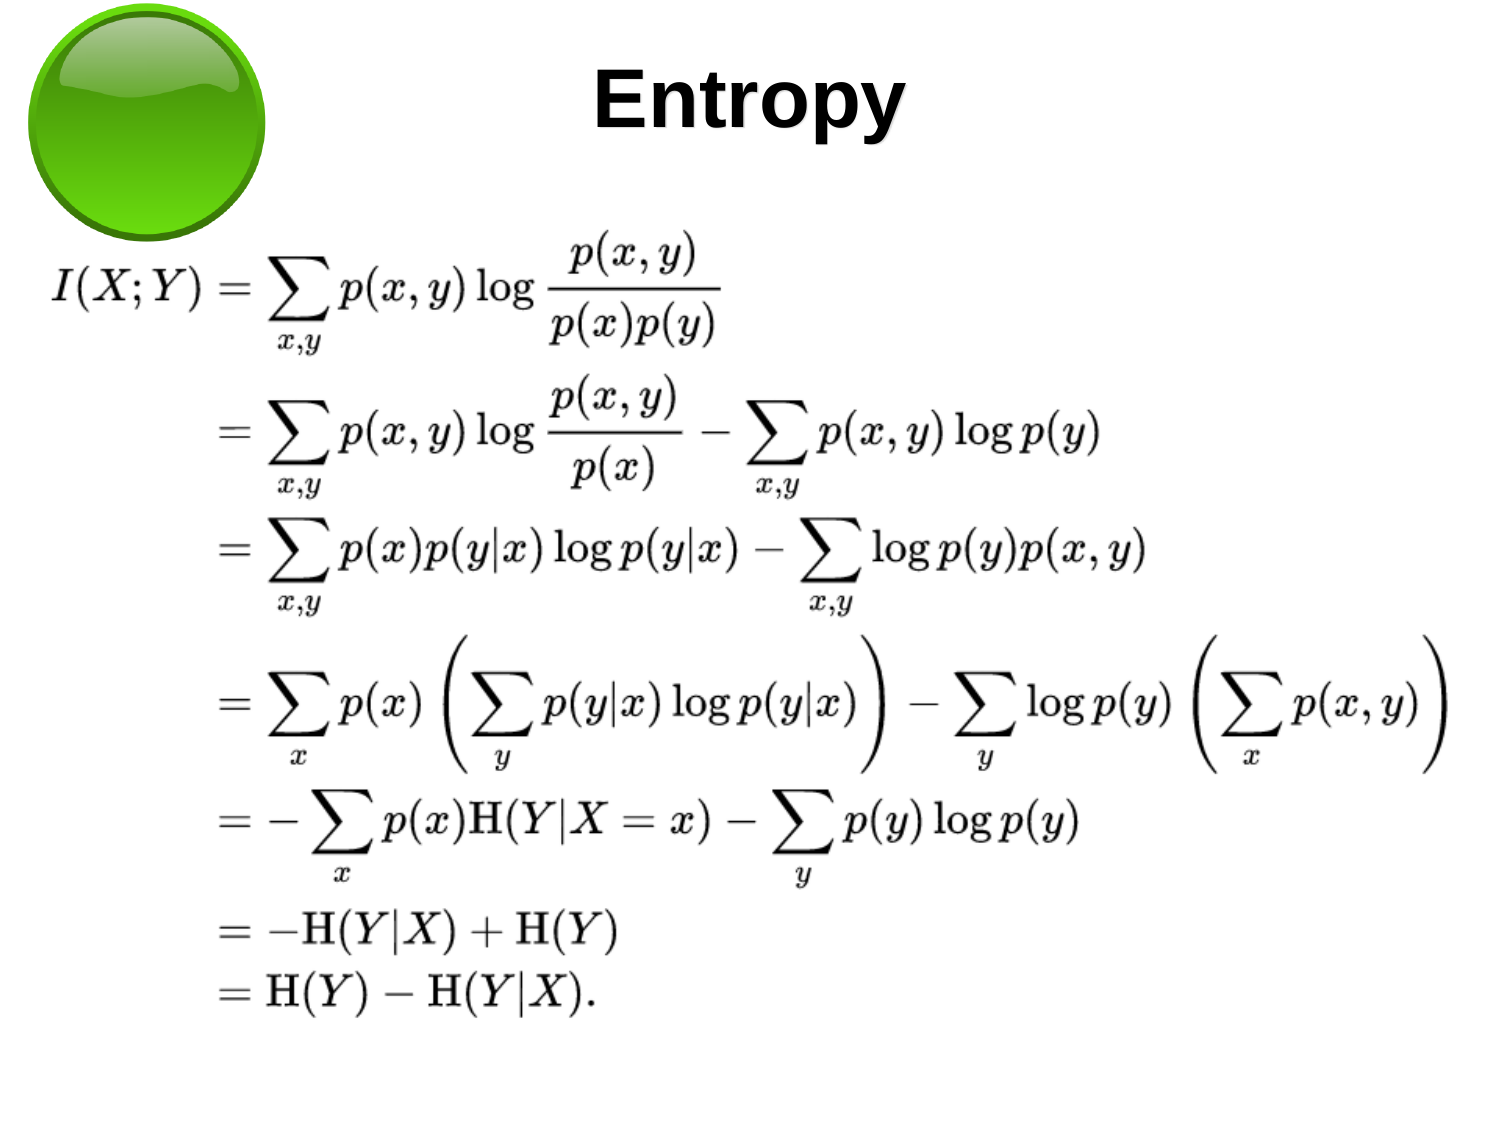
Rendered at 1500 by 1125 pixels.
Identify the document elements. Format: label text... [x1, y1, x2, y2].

picture [23, 0, 1476, 1044]
title Entropy [274, 24, 1476, 163]
